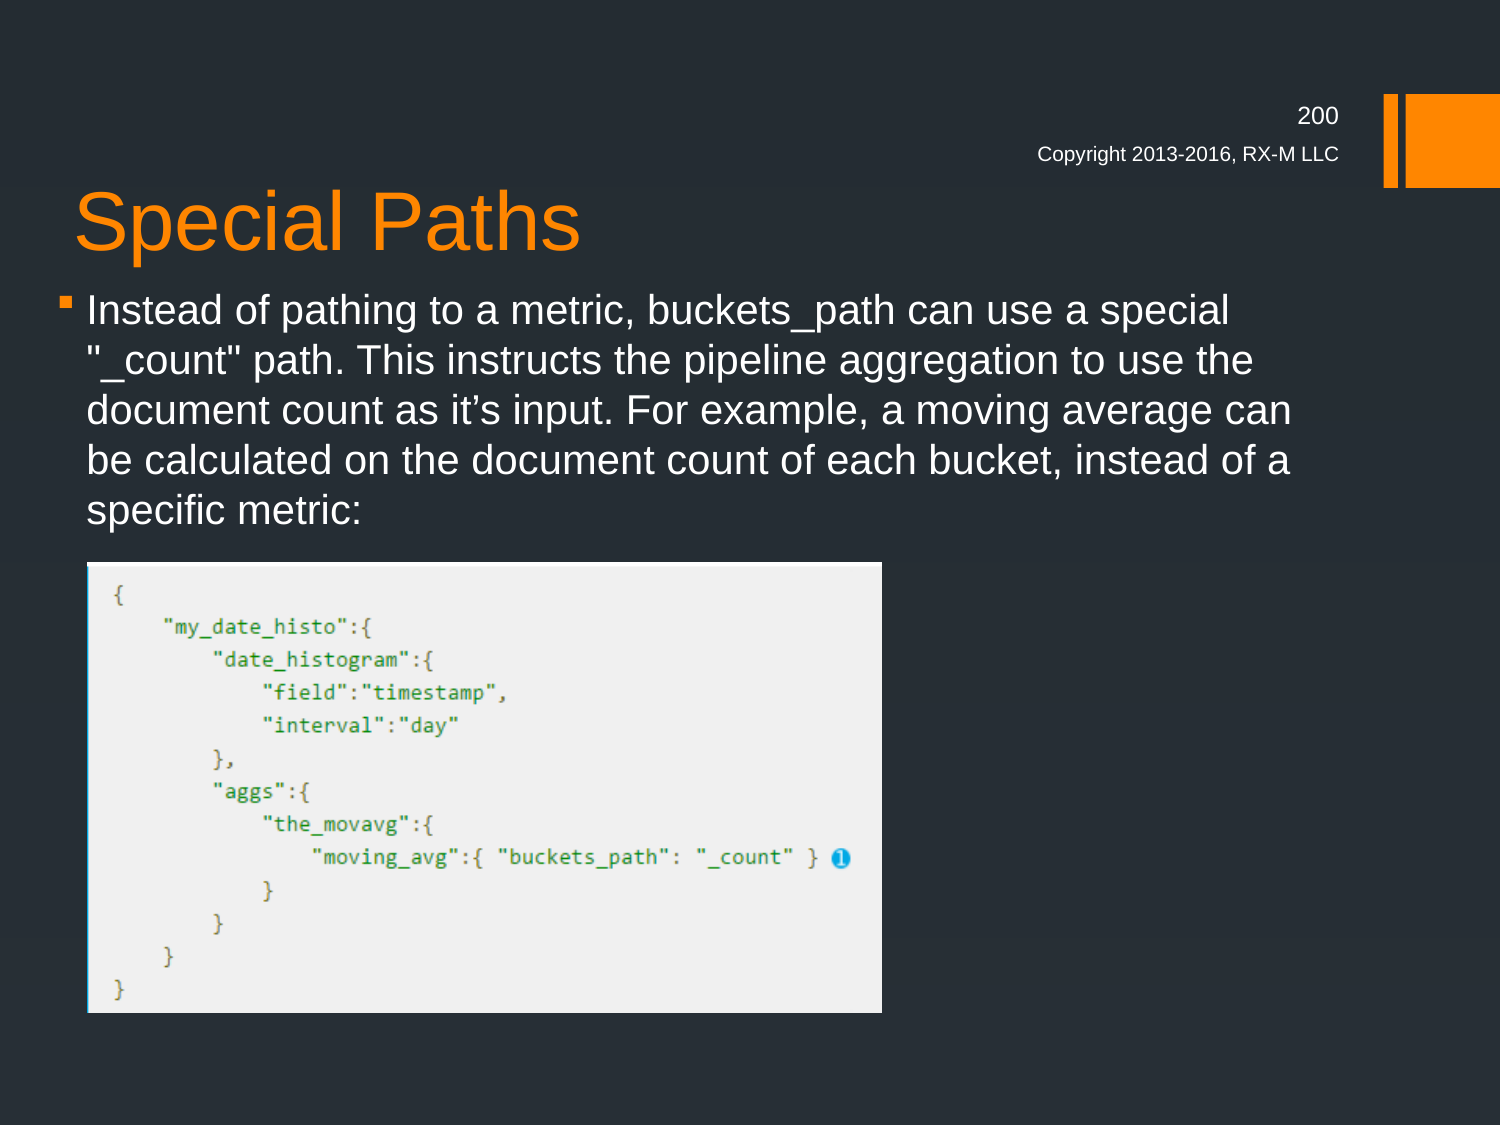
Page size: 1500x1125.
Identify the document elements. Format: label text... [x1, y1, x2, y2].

title Special Paths [34, 139, 1389, 275]
list Instead of pathing to a metric, buckets_path can use a special "_count" path. This instructs the pipeline aggregation to use the document count as it’s input. For example, a moving average can be calculated on the document count of each bucket, instead of a specific metric: [34, 275, 1355, 650]
slide_number 200 [1199, 90, 1355, 140]
footer Copyright 2013-2016, RX-M LLC [985, 140, 1355, 190]
picture [86, 561, 882, 1013]
